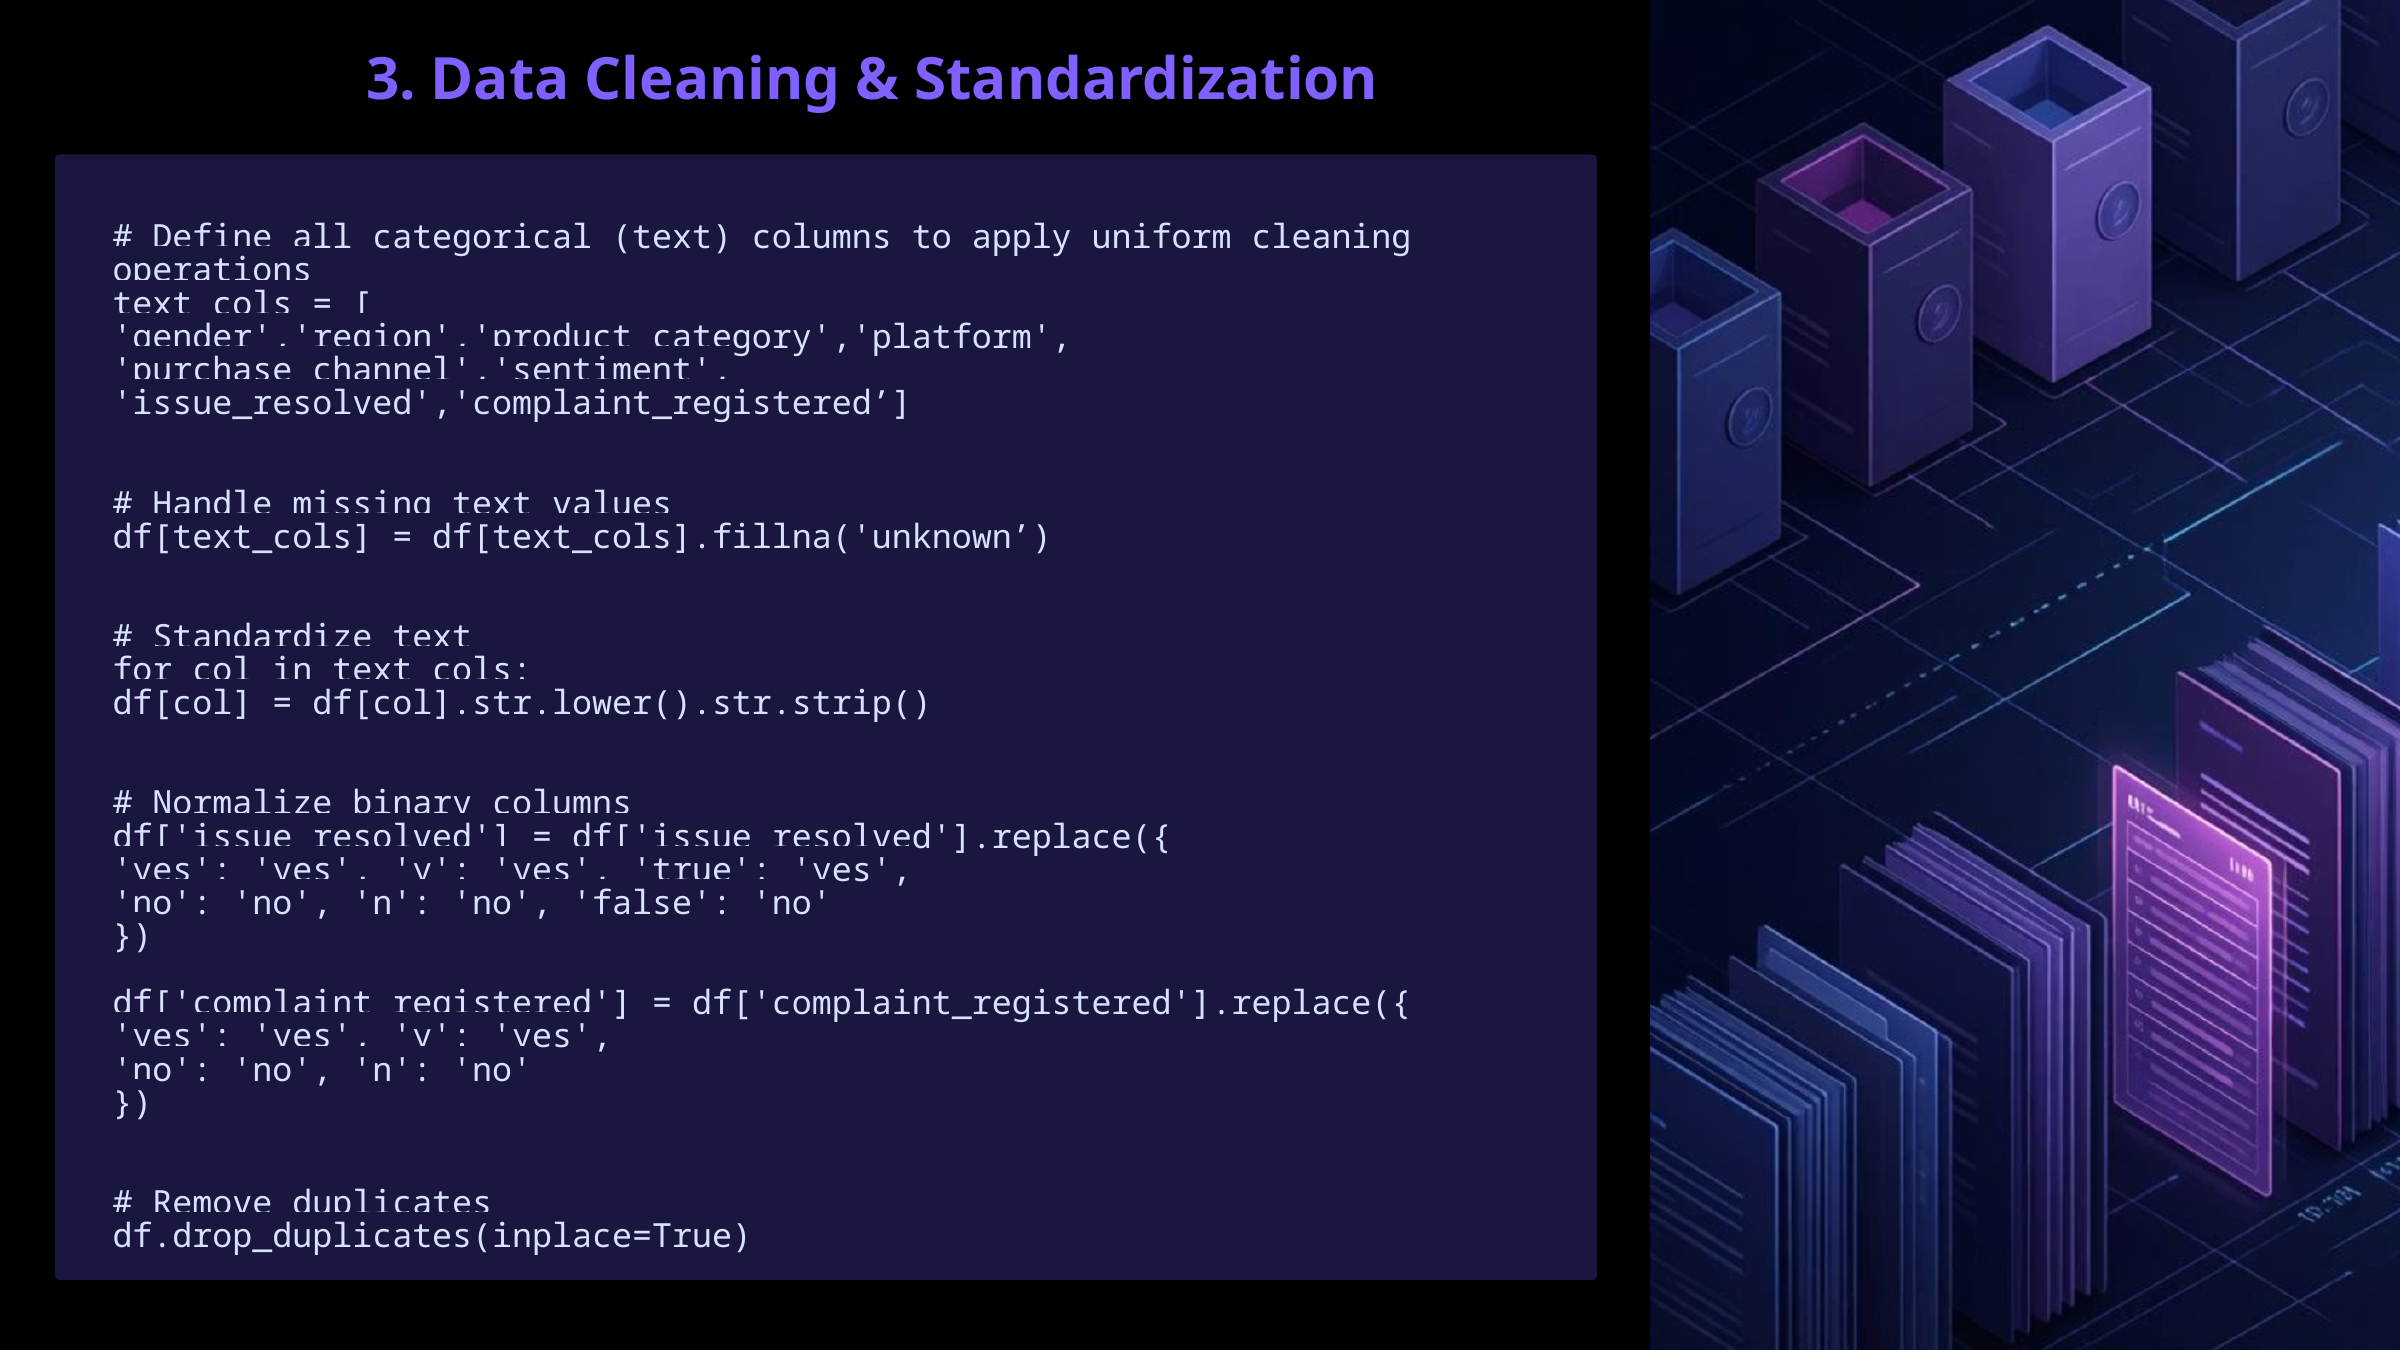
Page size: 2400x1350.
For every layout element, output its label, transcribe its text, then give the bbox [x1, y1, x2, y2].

text_box [54, 154, 1597, 1280]
picture [1649, 0, 2400, 1350]
text_box # Define all categorical (text) columns to apply uniform cleaning operations text_cols = [ 'gender','region','product_category','platform', 'purchase_channel','sentiment', 'issue_resolved','complaint_registered’] # Handle missing text values df[text_cols] = df[text_cols].fillna('unknown’) # Standardize text for col in text_cols: df[col] = df[col].str.lower().str.strip() # Normalize binary columns df['issue_resolved'] = df['issue_resolved'].replace({ 'yes': 'yes', 'y': 'yes', 'true': 'yes', 'no': 'no', 'n': 'no', 'false': 'no' }) df['complaint_registered'] = df['complaint_registered'].replace({ 'yes': 'yes', 'y': 'yes', 'no': 'no', 'n': 'no' }) # Remove duplicates df.drop_duplicates(inplace=True) [112, 221, 1597, 1280]
text_box 3. Data Cleaning & Standardization [366, 51, 1286, 112]
